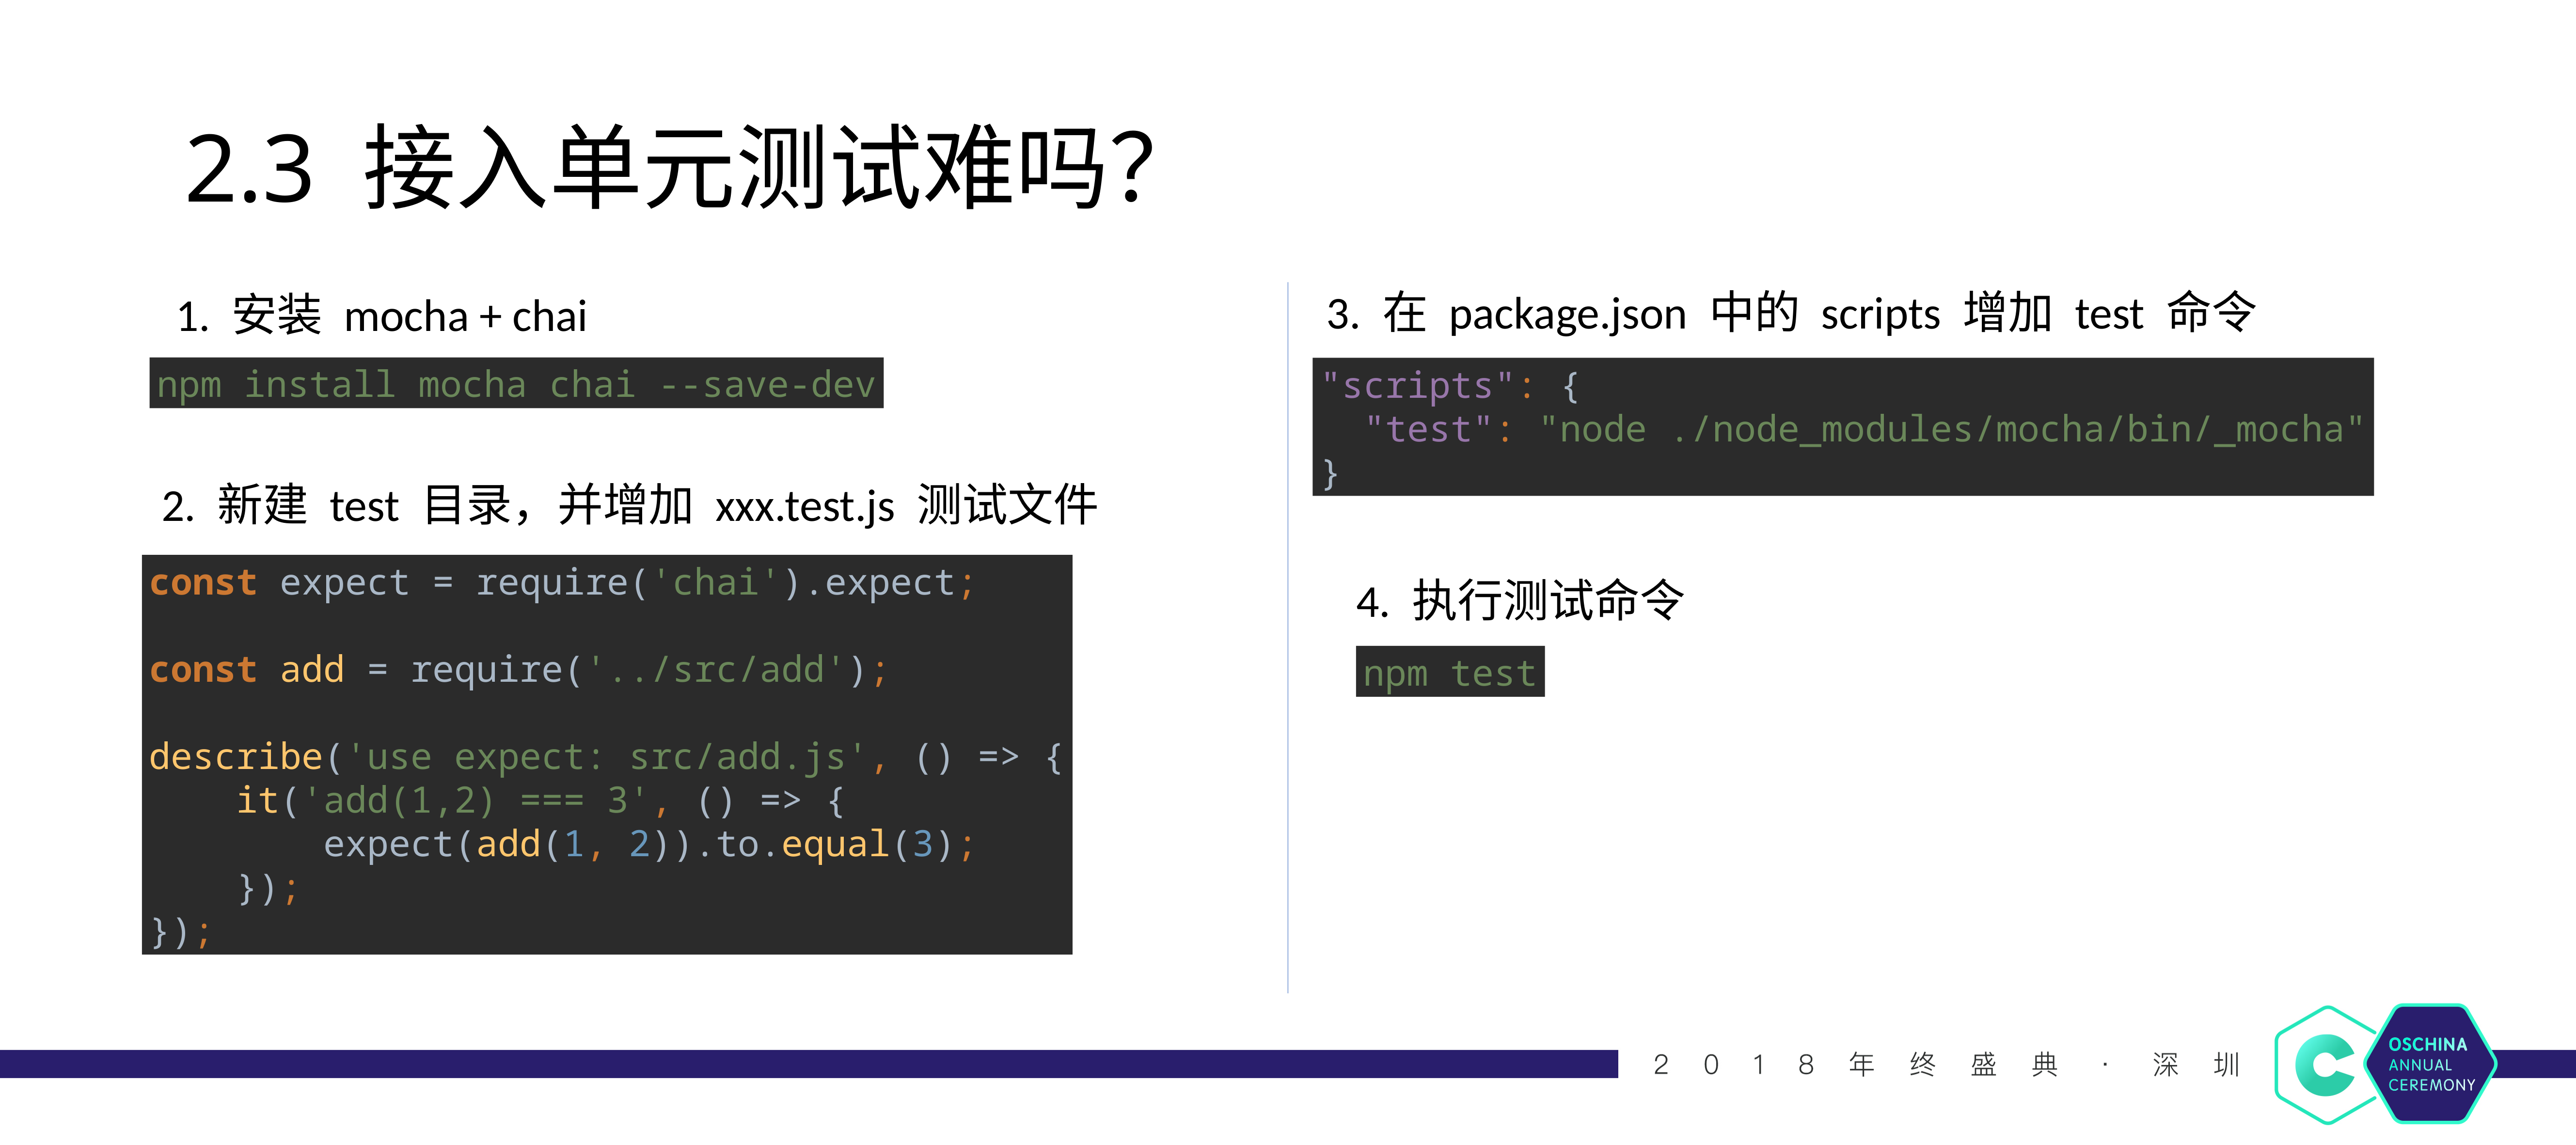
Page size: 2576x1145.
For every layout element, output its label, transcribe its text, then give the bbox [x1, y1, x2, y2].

text_box 4. 执行测试命令 [1349, 567, 1693, 630]
text_box const expect = require('chai').expect; const add = require('../src/add'); describe('use expect: src/add.js', () => { it('add(1,2) === 3', () => { expect(add(1, 2)).to.equal(3); }); }); [142, 555, 1073, 955]
title 2.3 接入单元测试难吗？ [177, 61, 2399, 282]
text_box 2. 新建 test 目录，并增加 xxx.test.js 测试文件 [154, 472, 1106, 534]
text_box npm install mocha chai --save-dev [149, 357, 884, 408]
text_box "scripts": { "test": "node ./node_modules/mocha/bin/_mocha" } [1312, 358, 2374, 496]
picture [0, 0, 2576, 1145]
text_box npm test [1356, 645, 1545, 697]
text_box 3. 在 package.json 中的 scripts 增加 test 命令 [1319, 280, 2265, 342]
text_box 1. 安装 mocha + chai [168, 282, 595, 344]
